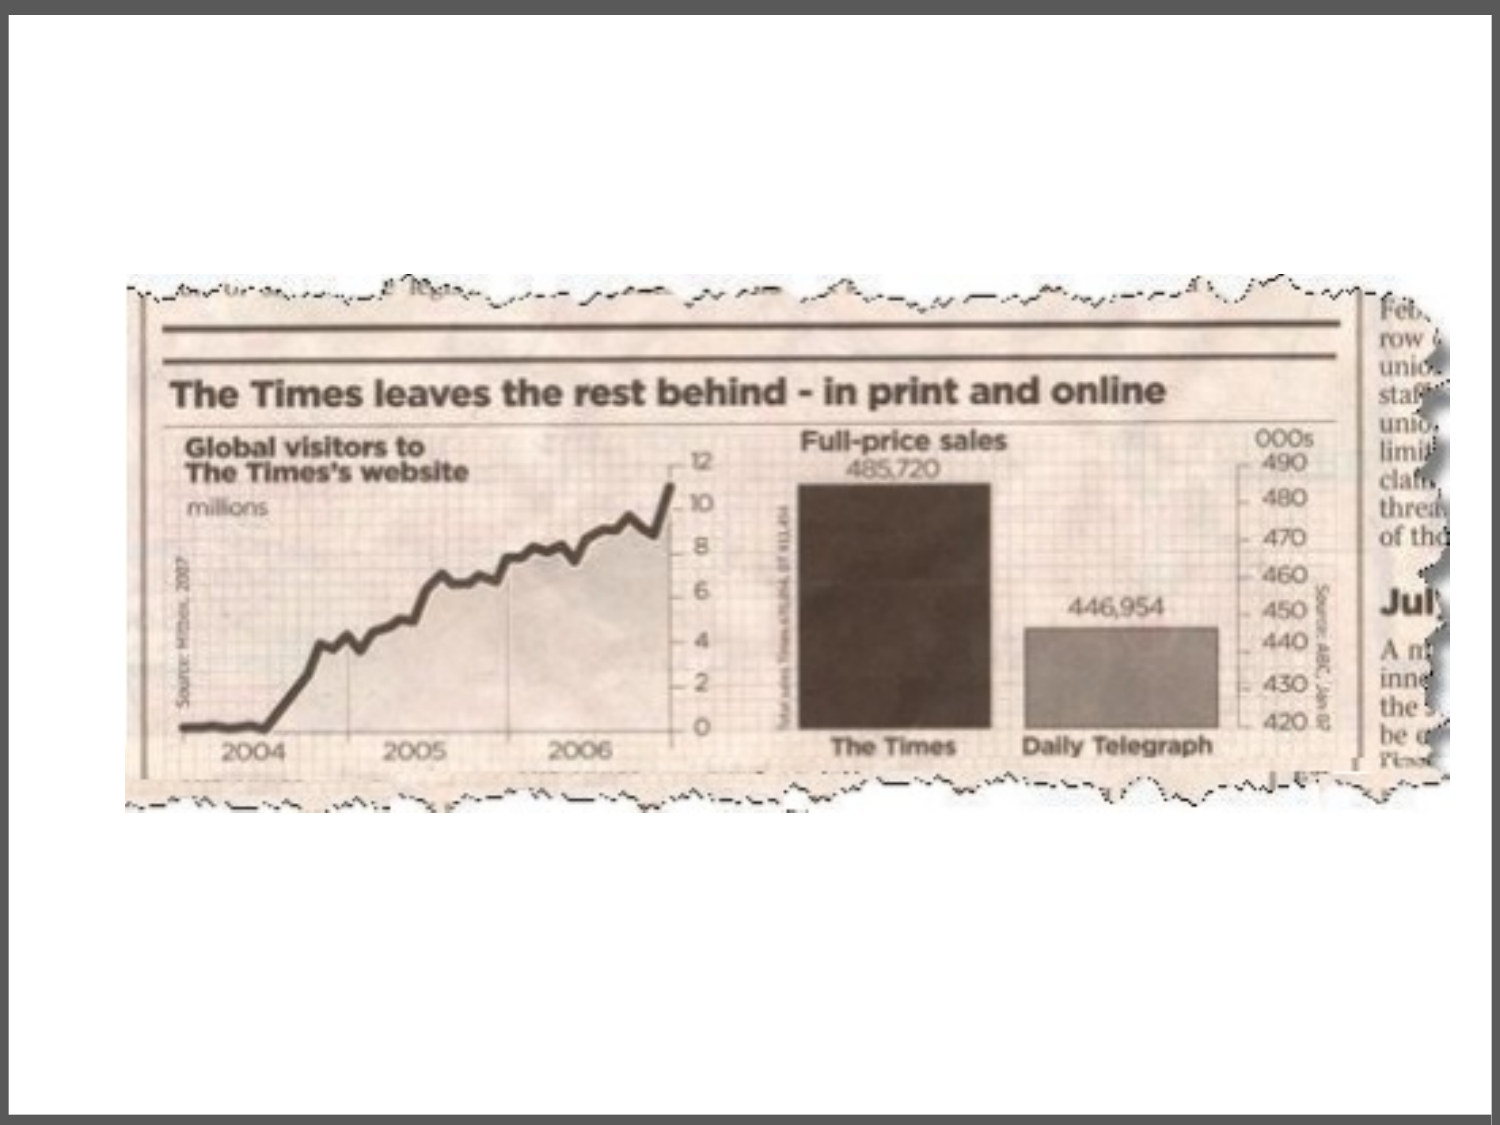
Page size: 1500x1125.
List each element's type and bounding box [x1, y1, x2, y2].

picture [124, 274, 1450, 813]
